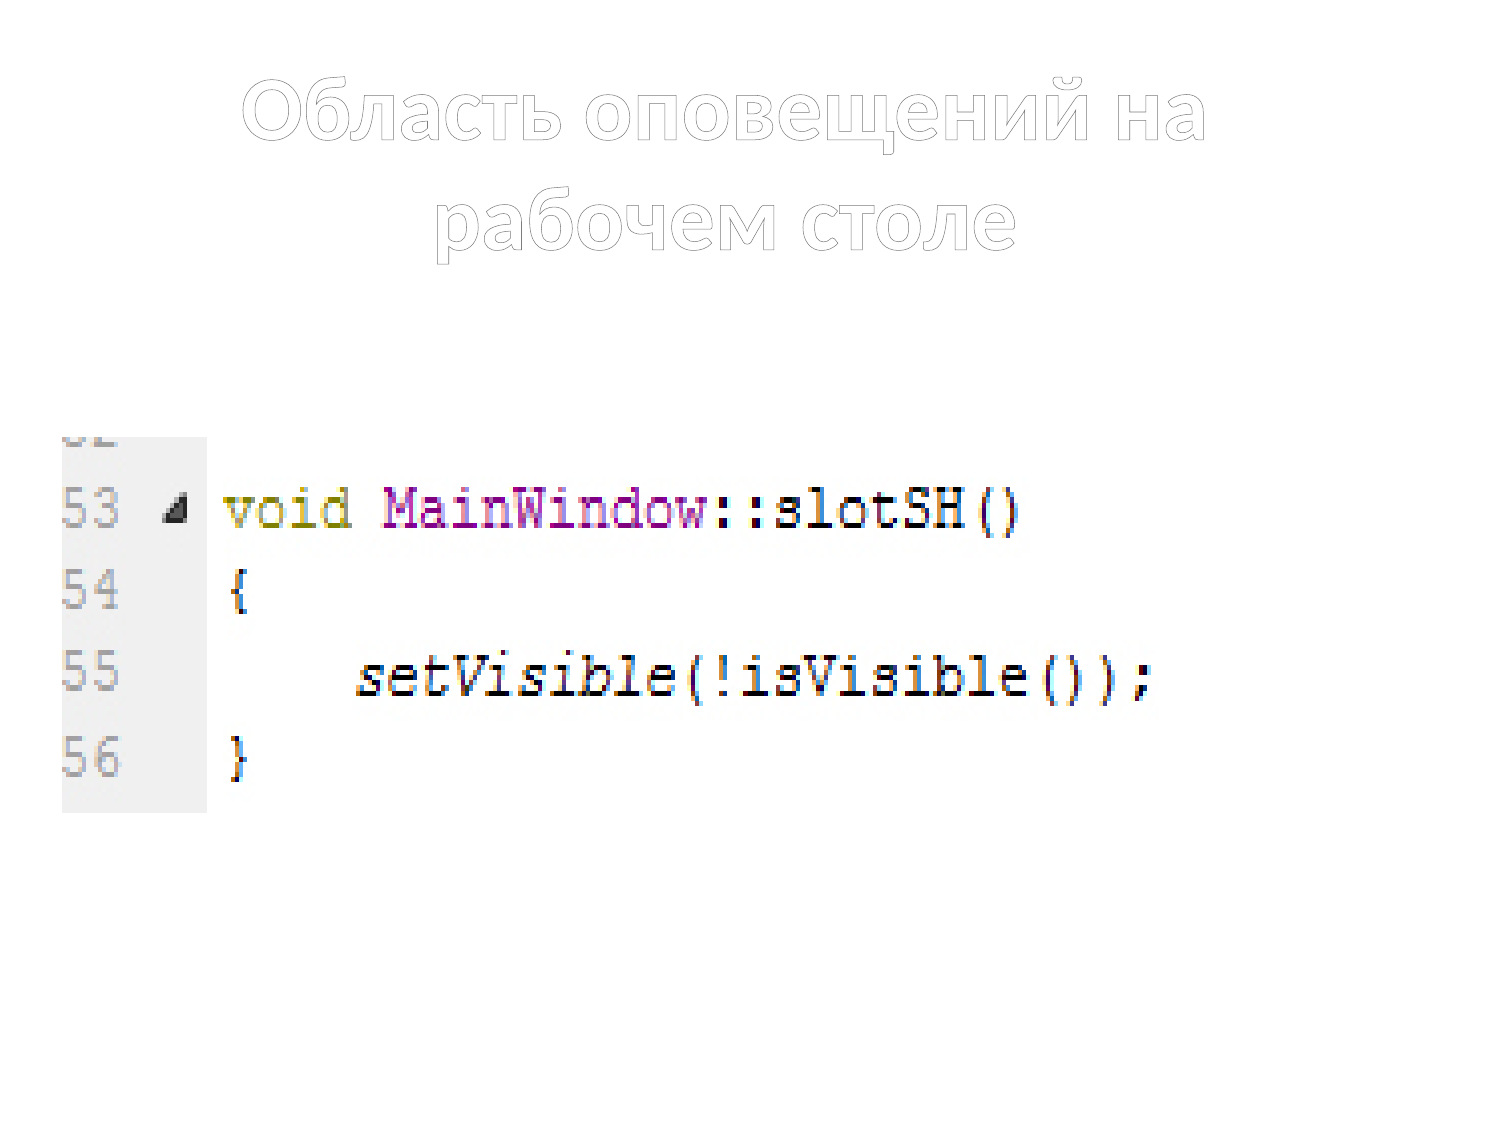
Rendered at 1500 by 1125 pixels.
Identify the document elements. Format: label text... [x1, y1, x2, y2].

picture [62, 437, 1313, 813]
title Область оповещений на рабочем столе [87, 37, 1363, 279]
